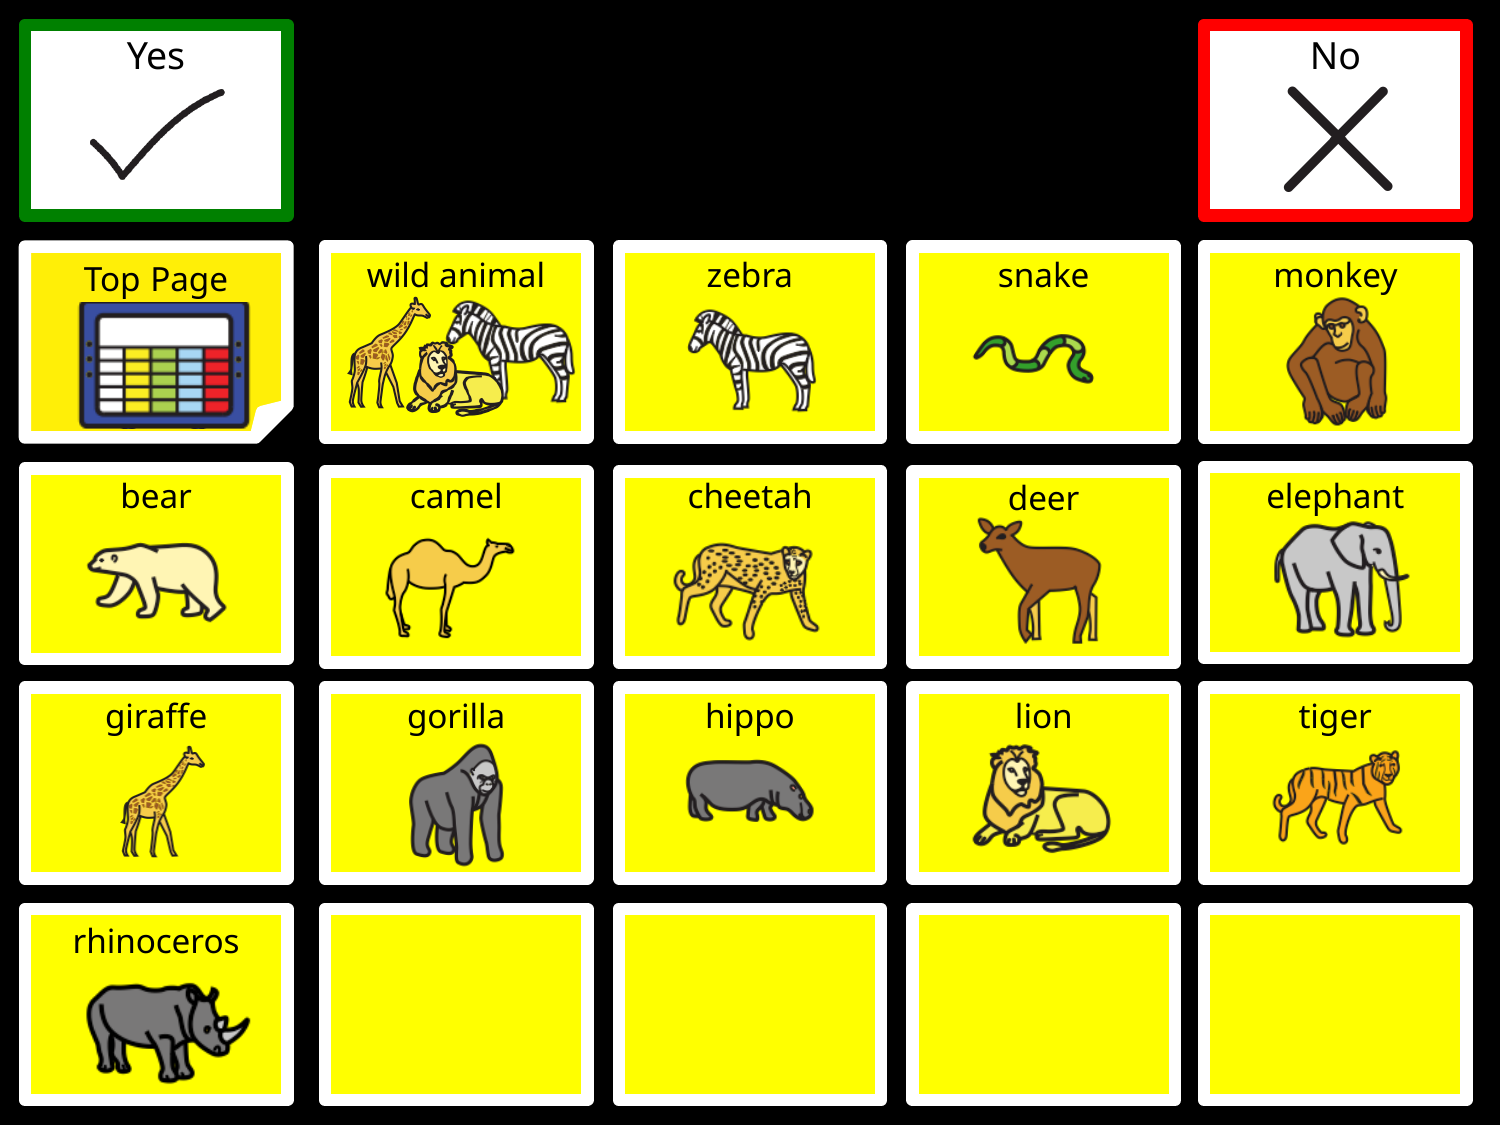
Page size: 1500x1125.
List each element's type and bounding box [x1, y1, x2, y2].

text_box [912, 908, 1176, 1101]
picture [325, 274, 588, 436]
picture [963, 288, 1104, 429]
text_box [324, 246, 588, 438]
picture [675, 716, 825, 866]
picture [674, 283, 829, 438]
text_box [1203, 24, 1467, 216]
picture [1264, 287, 1413, 436]
text_box [24, 687, 288, 879]
text_box [24, 24, 288, 216]
text_box [1203, 687, 1467, 879]
text_box [24, 245, 289, 439]
text_box [912, 687, 1176, 879]
text_box [618, 687, 882, 879]
text_box [1203, 466, 1467, 659]
text_box [618, 468, 882, 663]
picture [74, 937, 262, 1125]
text_box [618, 908, 882, 1101]
text_box [324, 908, 588, 1101]
picture [1262, 499, 1422, 659]
picture [1261, 721, 1413, 873]
picture [662, 507, 830, 676]
picture [62, 301, 267, 429]
text_box [1203, 246, 1467, 438]
picture [74, 499, 238, 663]
text_box [912, 246, 1176, 438]
text_box [324, 468, 588, 663]
text_box [1203, 908, 1467, 1101]
picture [962, 499, 1119, 657]
text_box [24, 908, 288, 1101]
picture [389, 737, 526, 873]
picture [74, 53, 238, 216]
picture [99, 737, 228, 865]
text_box [618, 246, 882, 438]
text_box [912, 469, 1176, 663]
picture [374, 512, 526, 663]
picture [1274, 74, 1403, 203]
text_box [324, 687, 588, 879]
picture [963, 721, 1121, 879]
text_box [24, 467, 288, 660]
